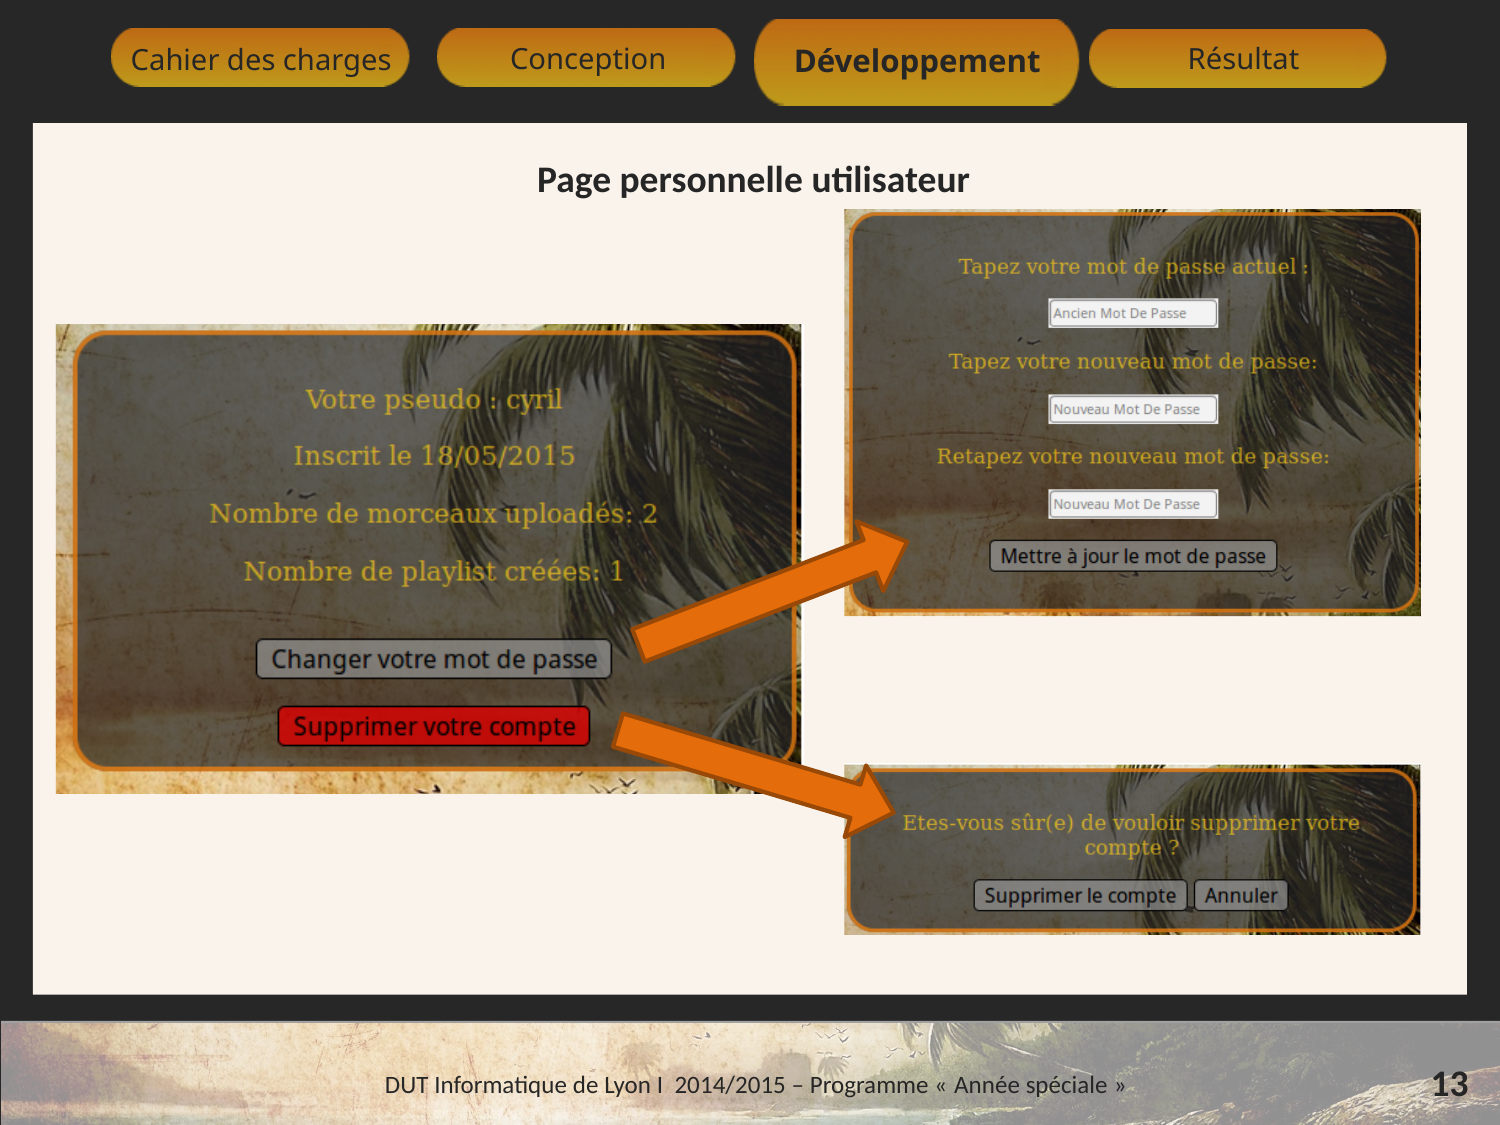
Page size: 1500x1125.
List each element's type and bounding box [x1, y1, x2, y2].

picture [0, 0, 1500, 1020]
text_box [0, 1020, 1500, 1125]
